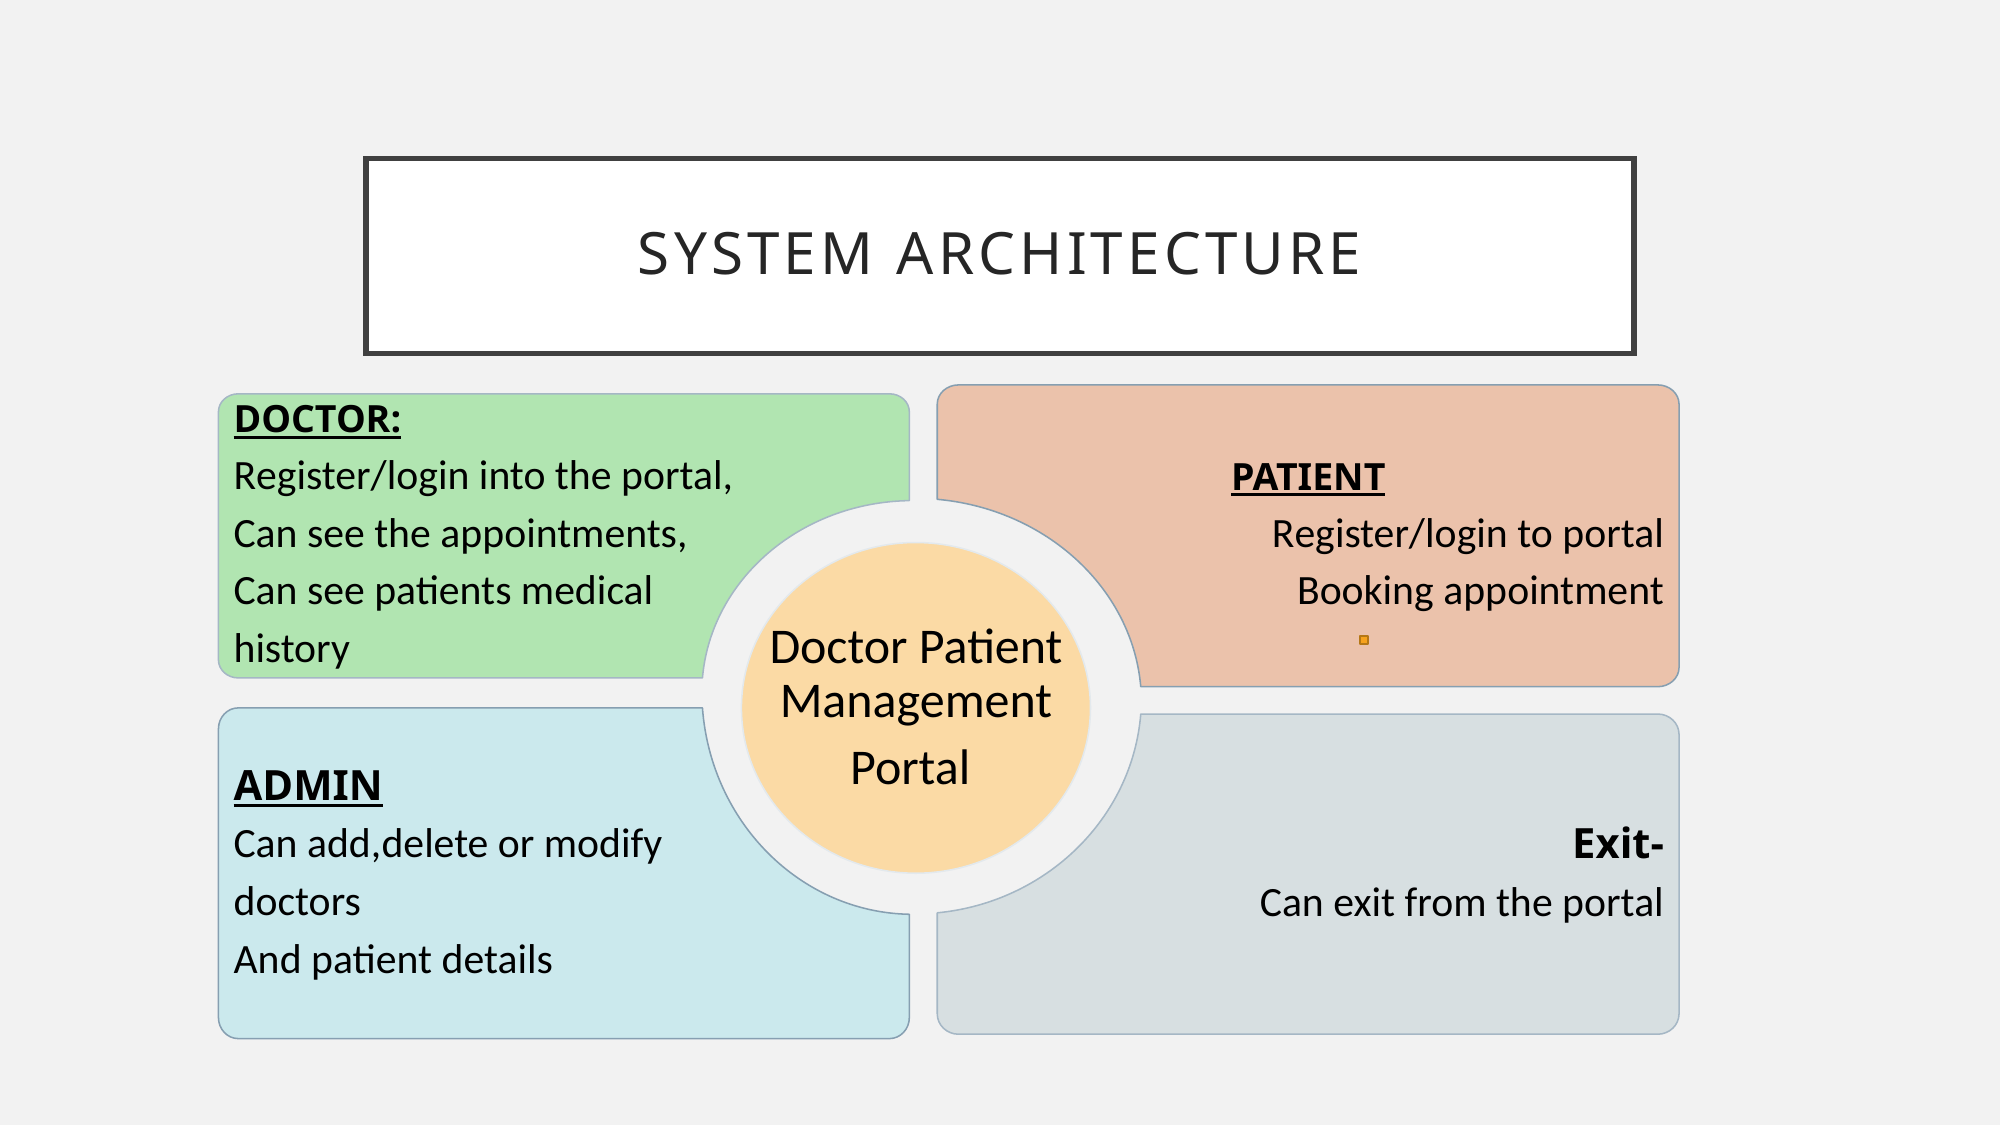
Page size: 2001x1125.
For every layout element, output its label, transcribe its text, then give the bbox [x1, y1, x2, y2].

title System Architecture [363, 156, 1637, 356]
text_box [218, 384, 1679, 1039]
